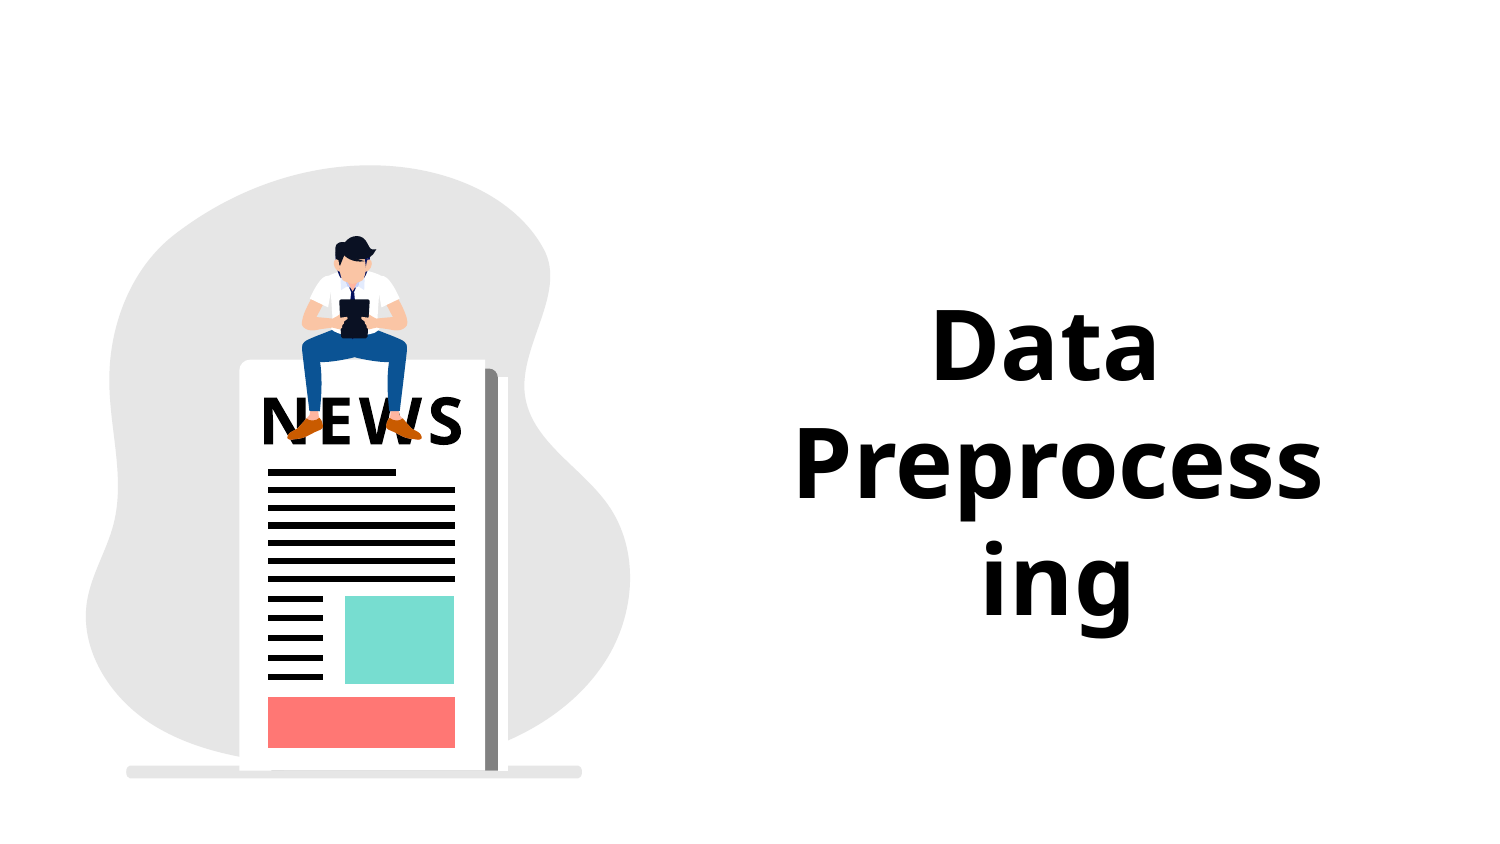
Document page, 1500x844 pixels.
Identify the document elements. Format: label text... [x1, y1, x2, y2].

title Data Preprocessing [773, 267, 1344, 576]
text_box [78, 165, 641, 779]
